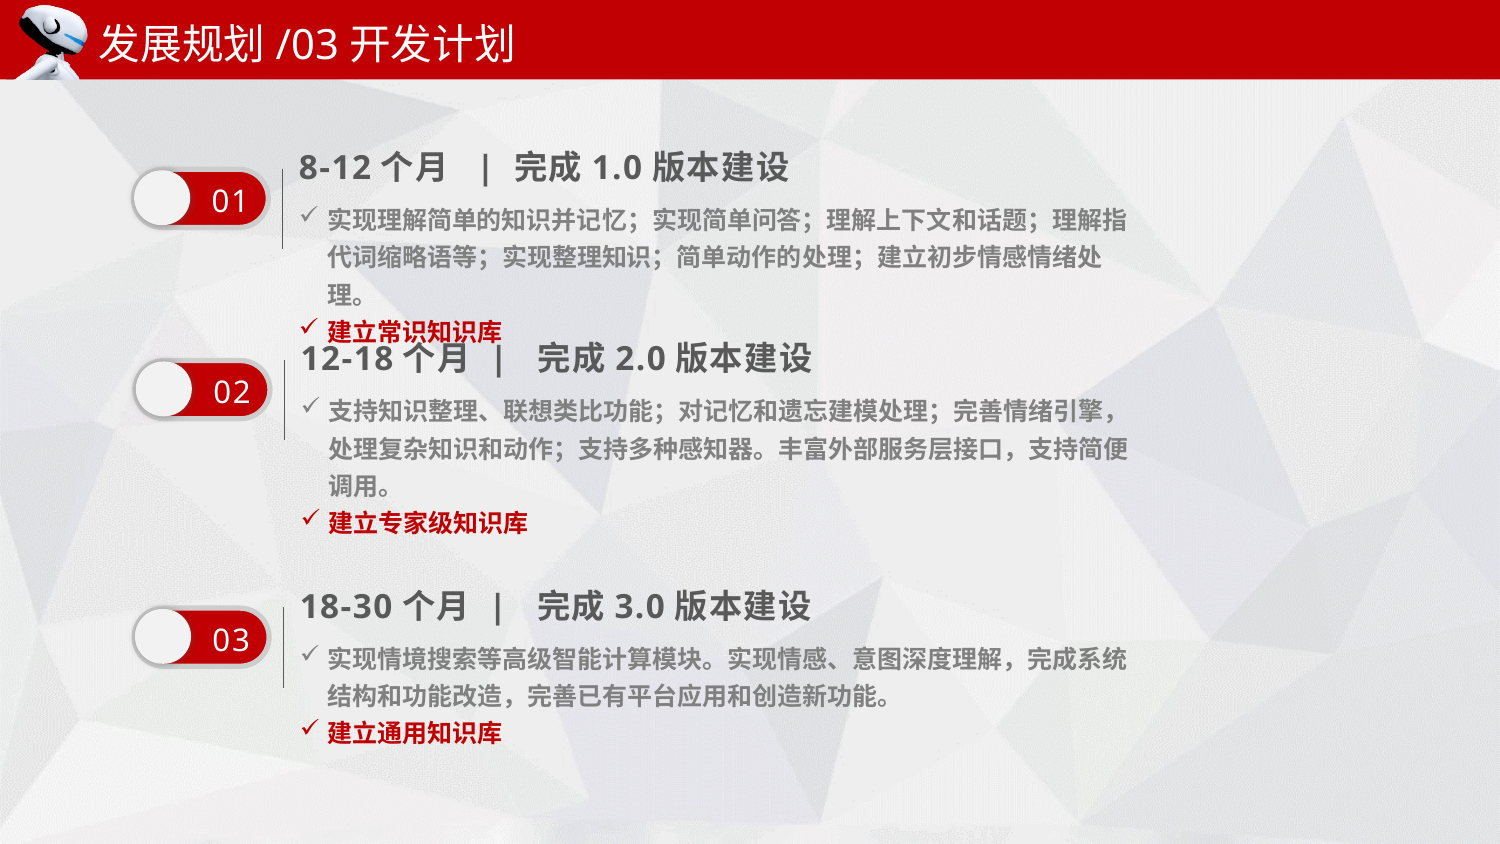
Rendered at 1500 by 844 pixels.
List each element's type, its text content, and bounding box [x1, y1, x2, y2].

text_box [133, 138, 1166, 318]
text_box 发展规划/03开发计划 [104, 10, 814, 76]
picture [0, 81, 1500, 844]
picture [0, 1, 101, 80]
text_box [134, 329, 1168, 577]
text_box [98, 0, 1500, 81]
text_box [133, 577, 1167, 831]
